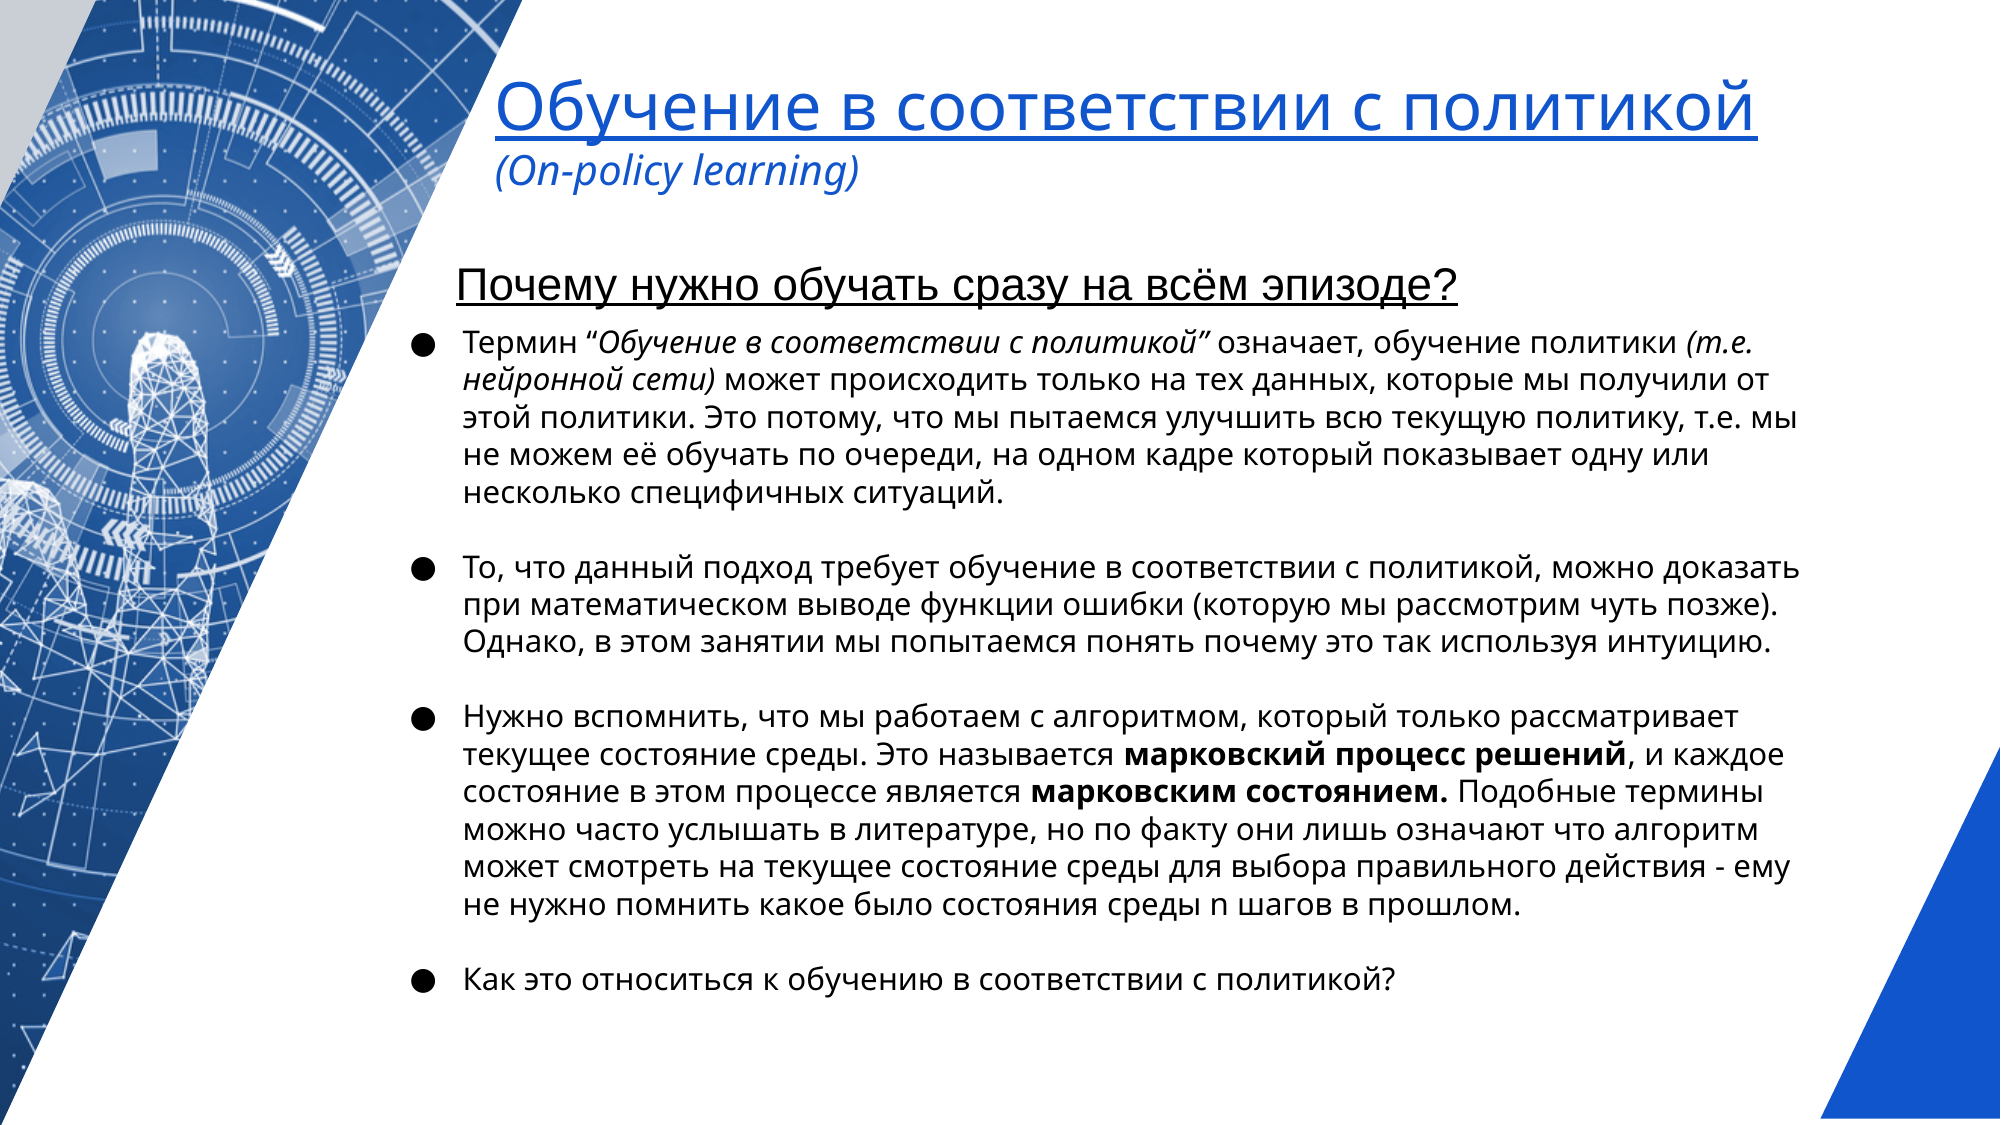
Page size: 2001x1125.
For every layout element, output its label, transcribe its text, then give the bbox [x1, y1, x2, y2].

picture [0, 0, 525, 1125]
list Термин “Обучение в соответствии с политикой” означает, обучение политики (т.е. нейронной сети) может происходить только на тех данных, которые мы получили от этой политики. Это потому, что мы пытаемся улучшить всю текущую политику, т.е. мы не можем её обучать по очереди, на одном кадре который показывает одну или несколько специфичных ситуаций. То, что данный подход требует обучение в соответствии с политикой, можно доказать при математическом выводе функции ошибки (которую мы рассмотрим чуть позже). Однако, в этом занятии мы попытаемся понять почему это так используя интуицию. Нужно вспомнить, что мы работаем с алгоритмом, который только рассматривает текущее состояние среды. Это называется марковский процесс решений, и каждое состояние в этом процессе является марковским состоянием. Подобные термины можно часто услышать в литературе, но по факту они лишь означают что алгоритм может смотреть на текущее состояние среды для выбора правильного действия - ему не нужно помнить какое было состояния среды n шагов в прошлом. Как это относиться к обучению в соответствии с политикой? [529, 314, 1837, 1038]
text_box [1820, 746, 2000, 1119]
text_box Обучение в соответствии с политикой (On-policy learning) [529, 56, 2000, 222]
text_box Почему нужно обучать сразу на всём эпизоде? [529, 239, 1769, 325]
